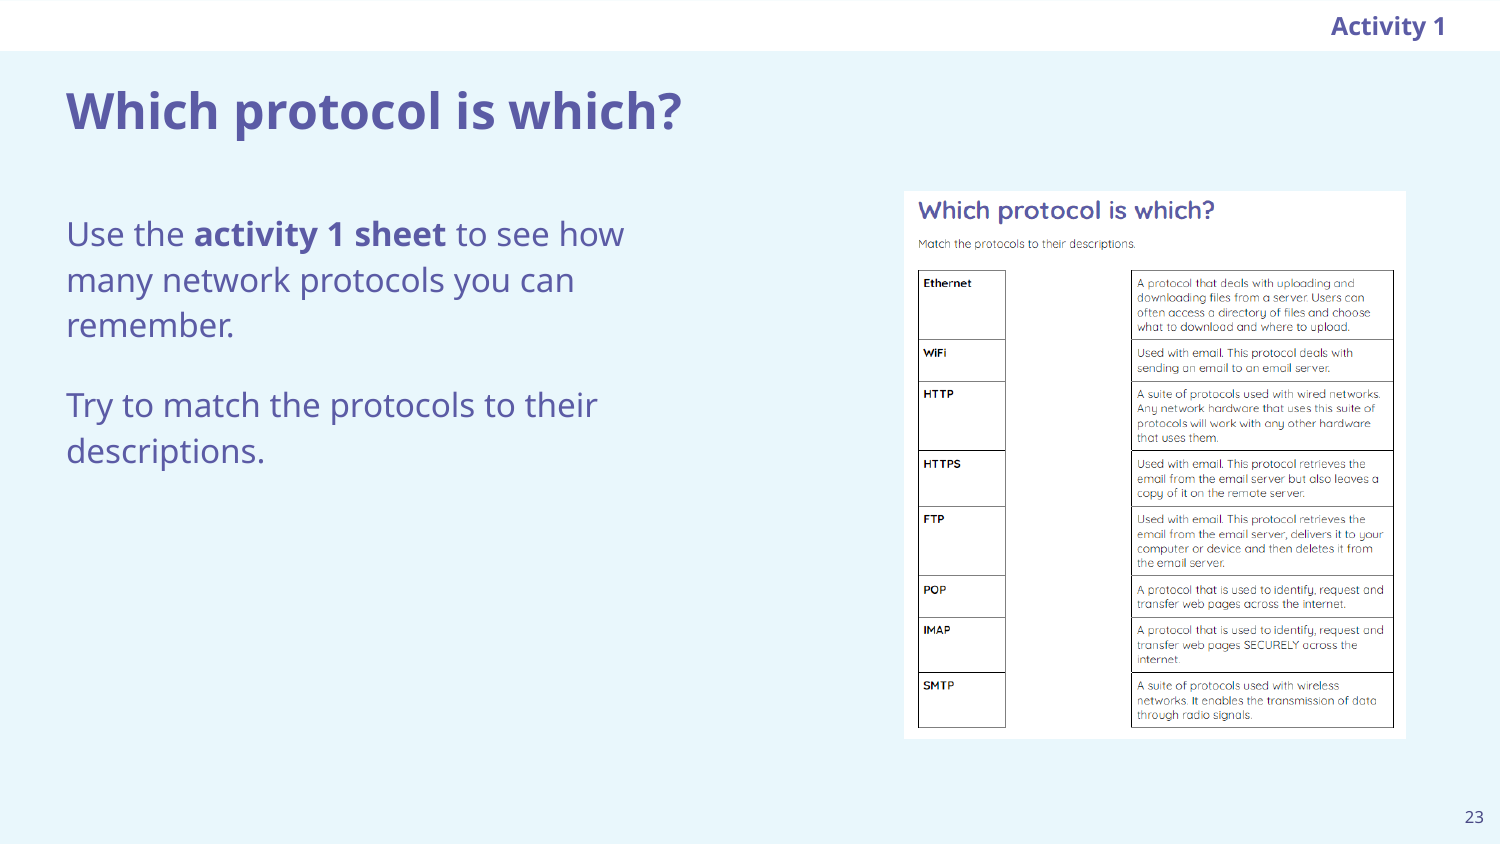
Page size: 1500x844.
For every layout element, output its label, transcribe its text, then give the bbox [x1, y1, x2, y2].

picture [903, 191, 1406, 739]
subtitle Activity 1 [862, 0, 1448, 52]
list Use the activity 1 sheet to see how many network protocols you can remember. Try to match the protocols to their descriptions. [51, 191, 723, 793]
slide_number ‹#› [1448, 792, 1500, 844]
title Which protocol is which? [51, 52, 1449, 167]
